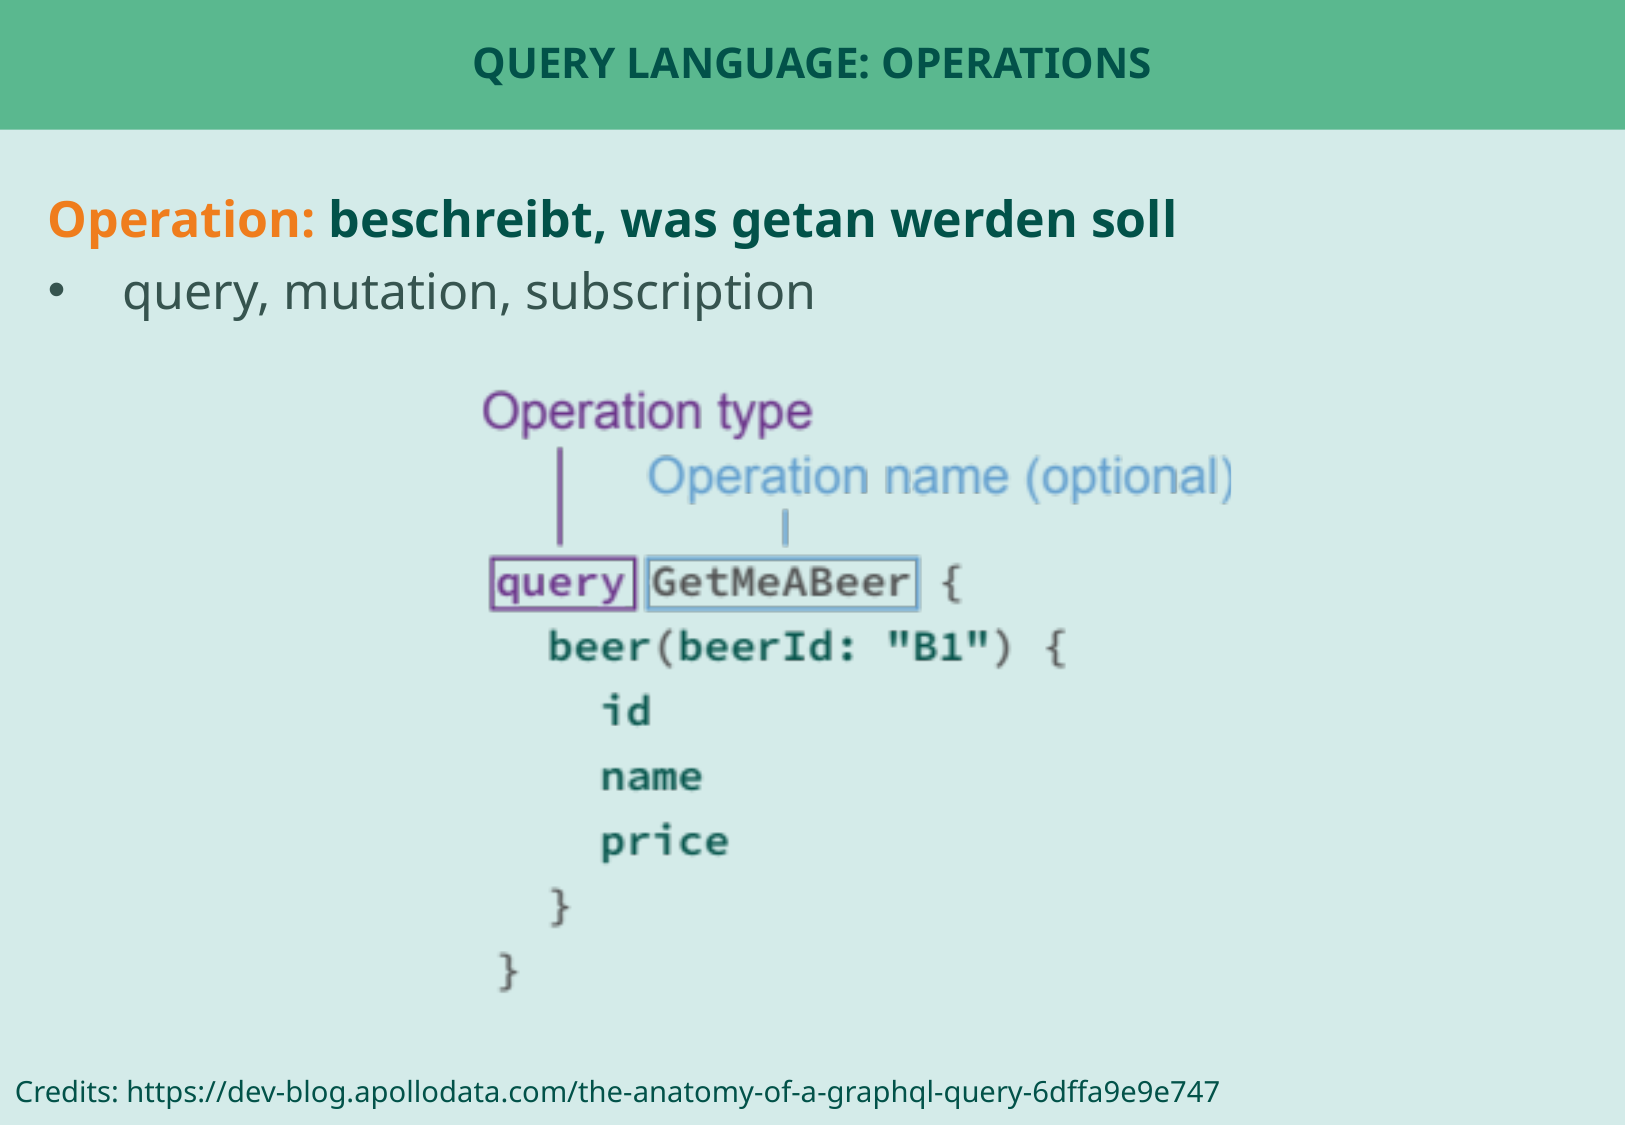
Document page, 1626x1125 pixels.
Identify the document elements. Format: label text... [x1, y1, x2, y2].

text_box Operation: beschreibt, was getan werden soll query, mutation, subscription [33, 168, 1592, 327]
title query Language: Operations [0, 0, 1625, 130]
picture [482, 386, 1232, 1064]
text_box Credits: https://dev-blog.apollodata.com/the-anatomy-of-a-graphql-query-6dffa9e9e747 [0, 1048, 1559, 1116]
